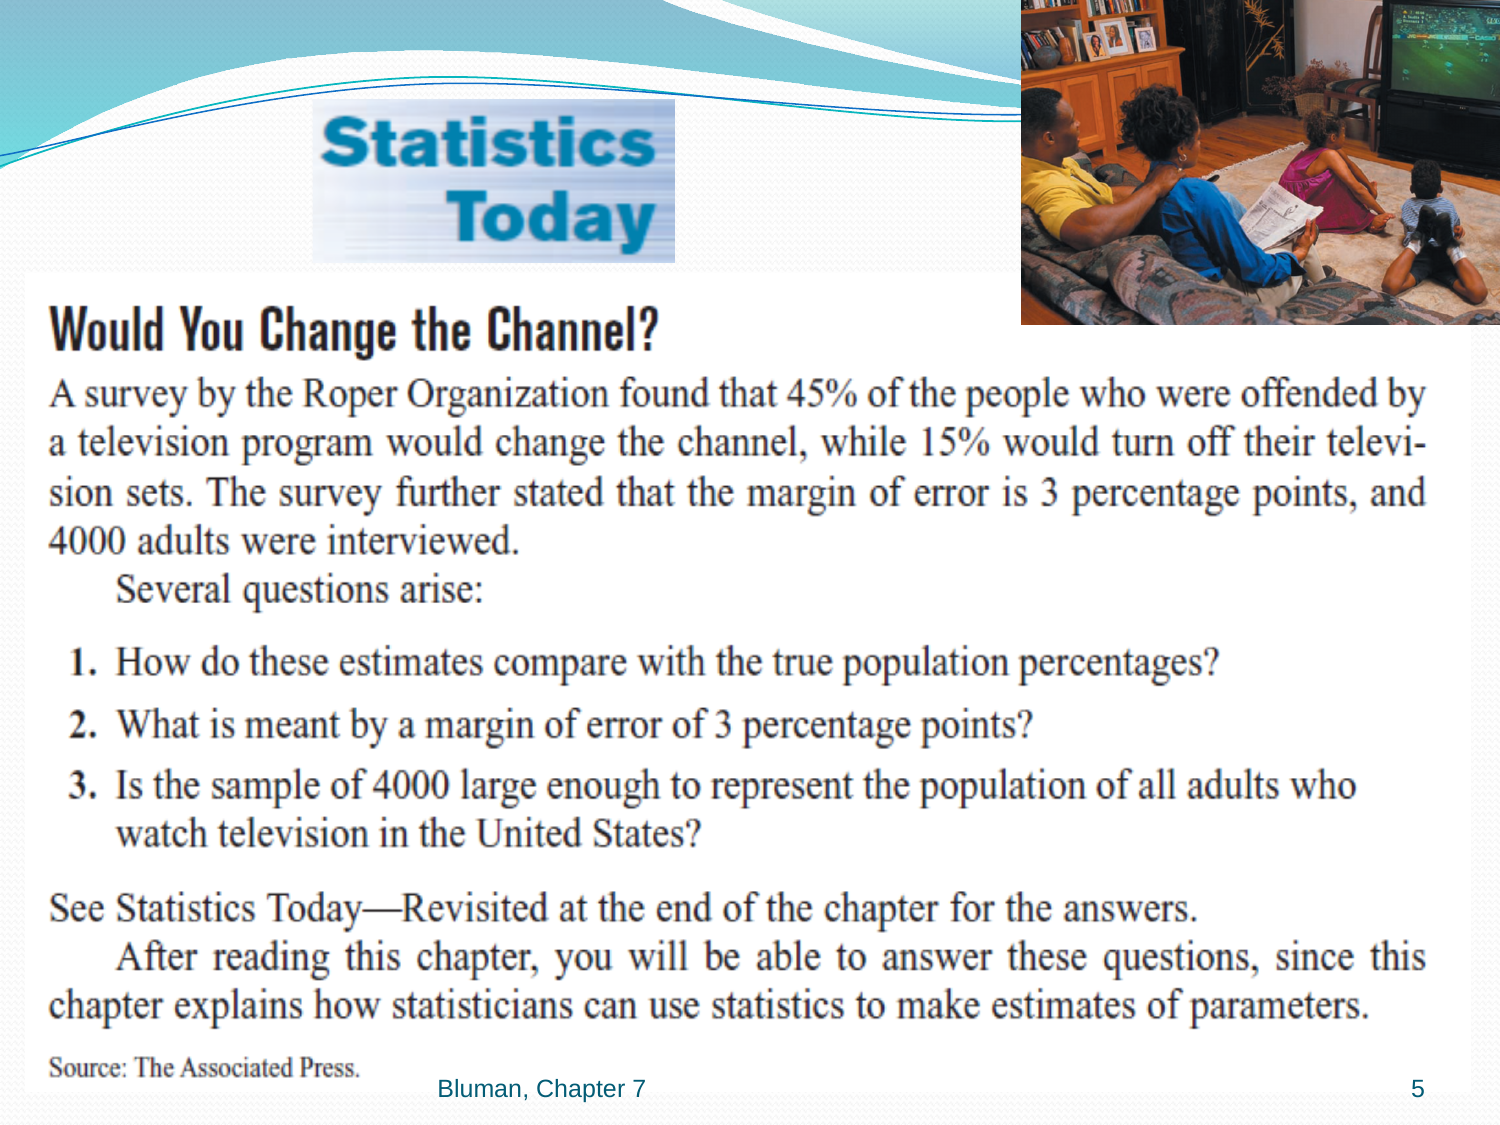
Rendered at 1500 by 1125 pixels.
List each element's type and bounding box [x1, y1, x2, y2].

picture [312, 99, 676, 263]
picture [24, 273, 1472, 1092]
picture [1020, 0, 1500, 326]
picture [442, 1082, 449, 1092]
